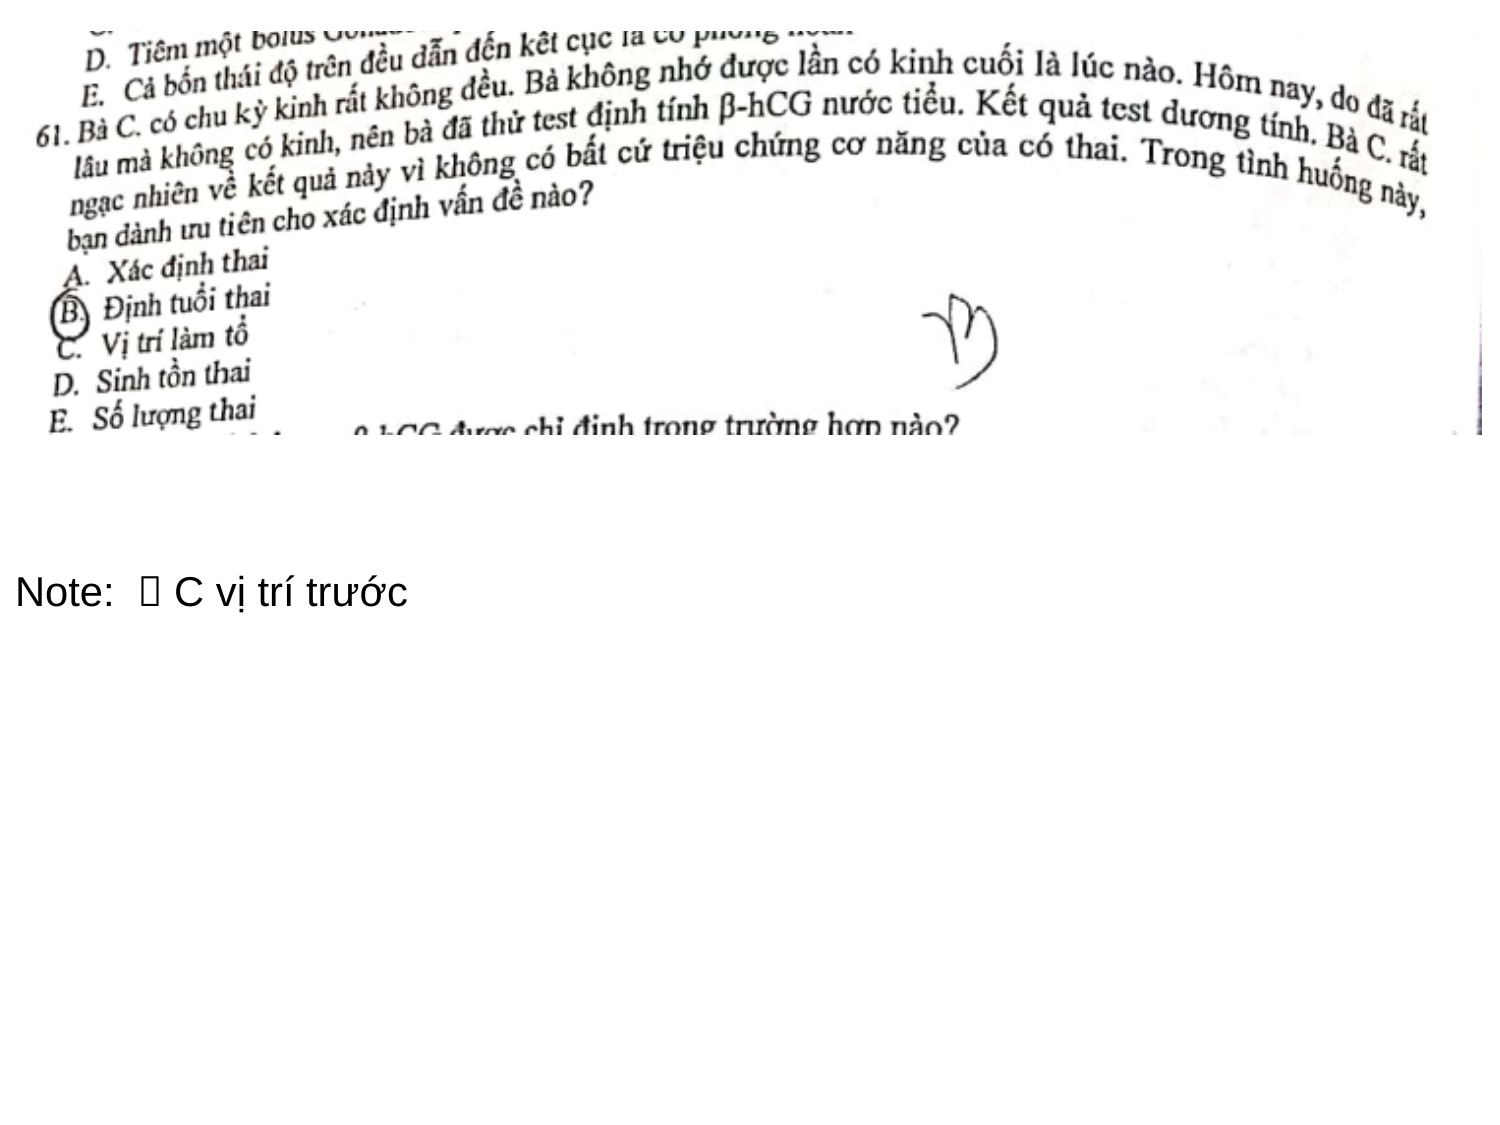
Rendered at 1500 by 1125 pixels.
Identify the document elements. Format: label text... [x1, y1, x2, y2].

picture [0, 31, 1482, 435]
subtitle Note:  C vị trí trước [0, 562, 1500, 1094]
